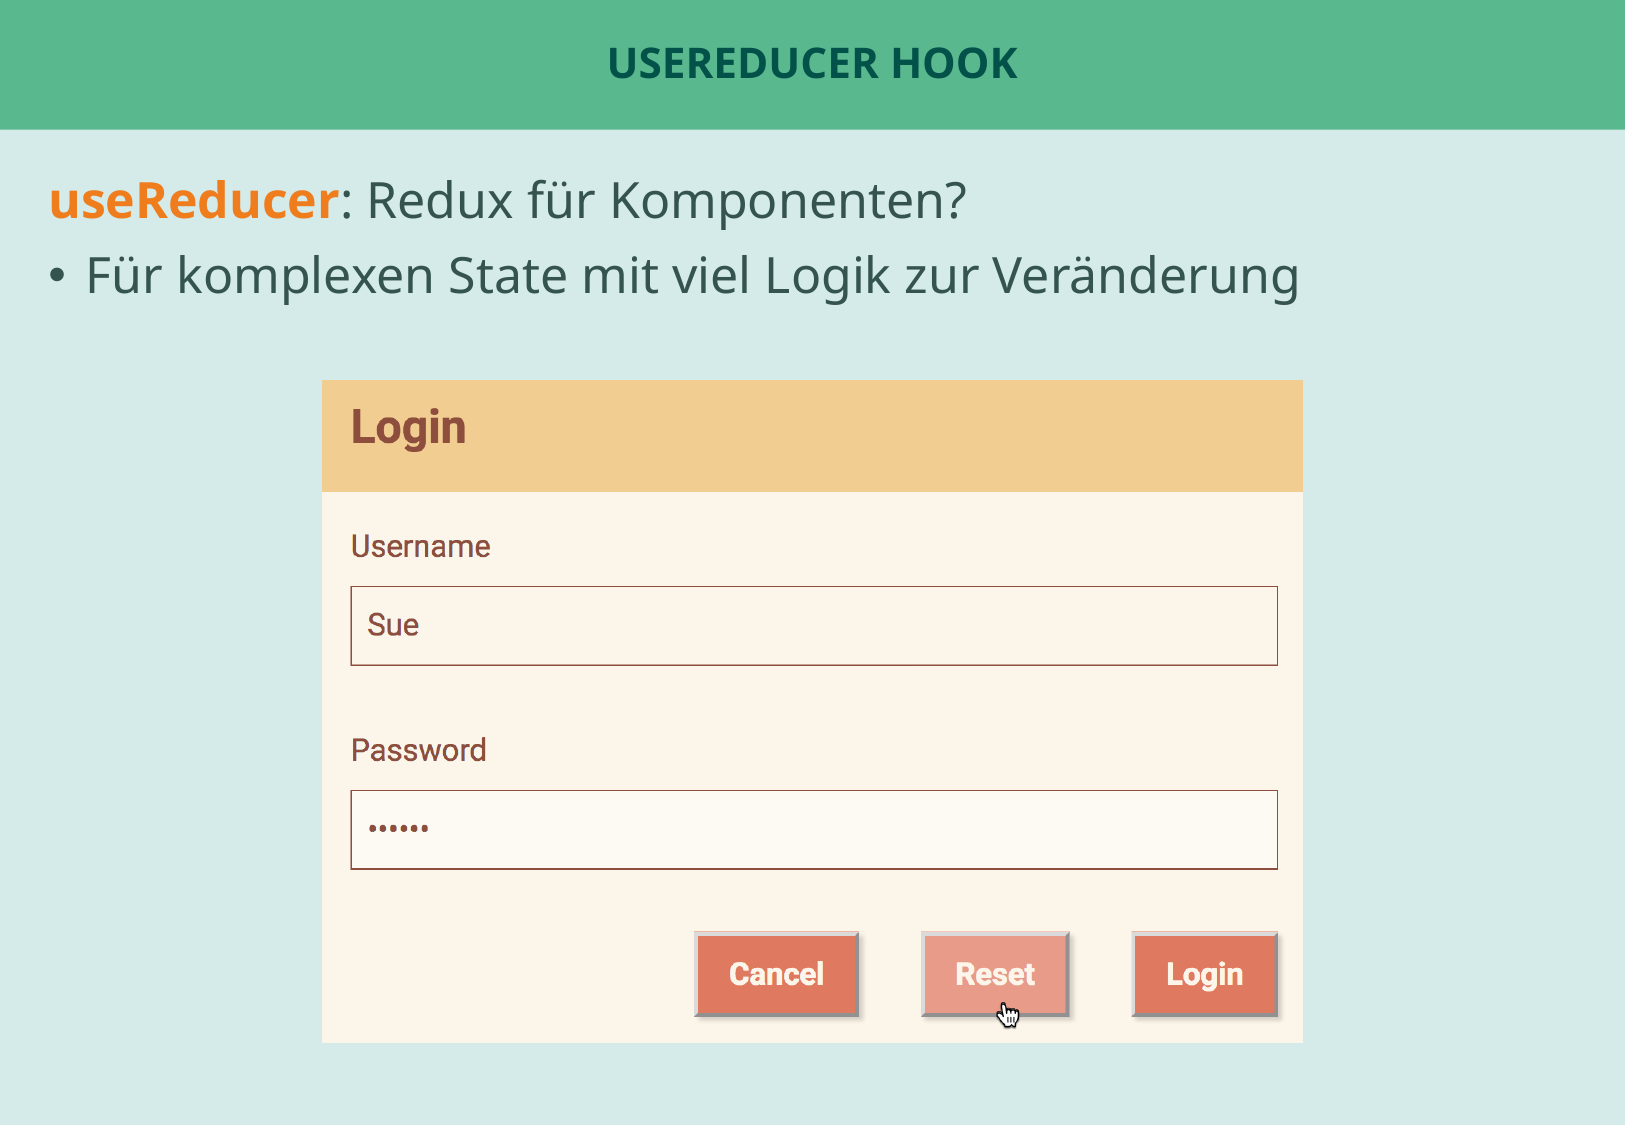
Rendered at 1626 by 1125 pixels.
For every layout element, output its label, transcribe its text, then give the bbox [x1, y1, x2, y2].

picture [322, 380, 1303, 1043]
list useReducer: Redux für Komponenten? Für komplexen State mit viel Logik zur Veränderung [33, 168, 1592, 1043]
title useReducer Hook [0, 0, 1625, 130]
